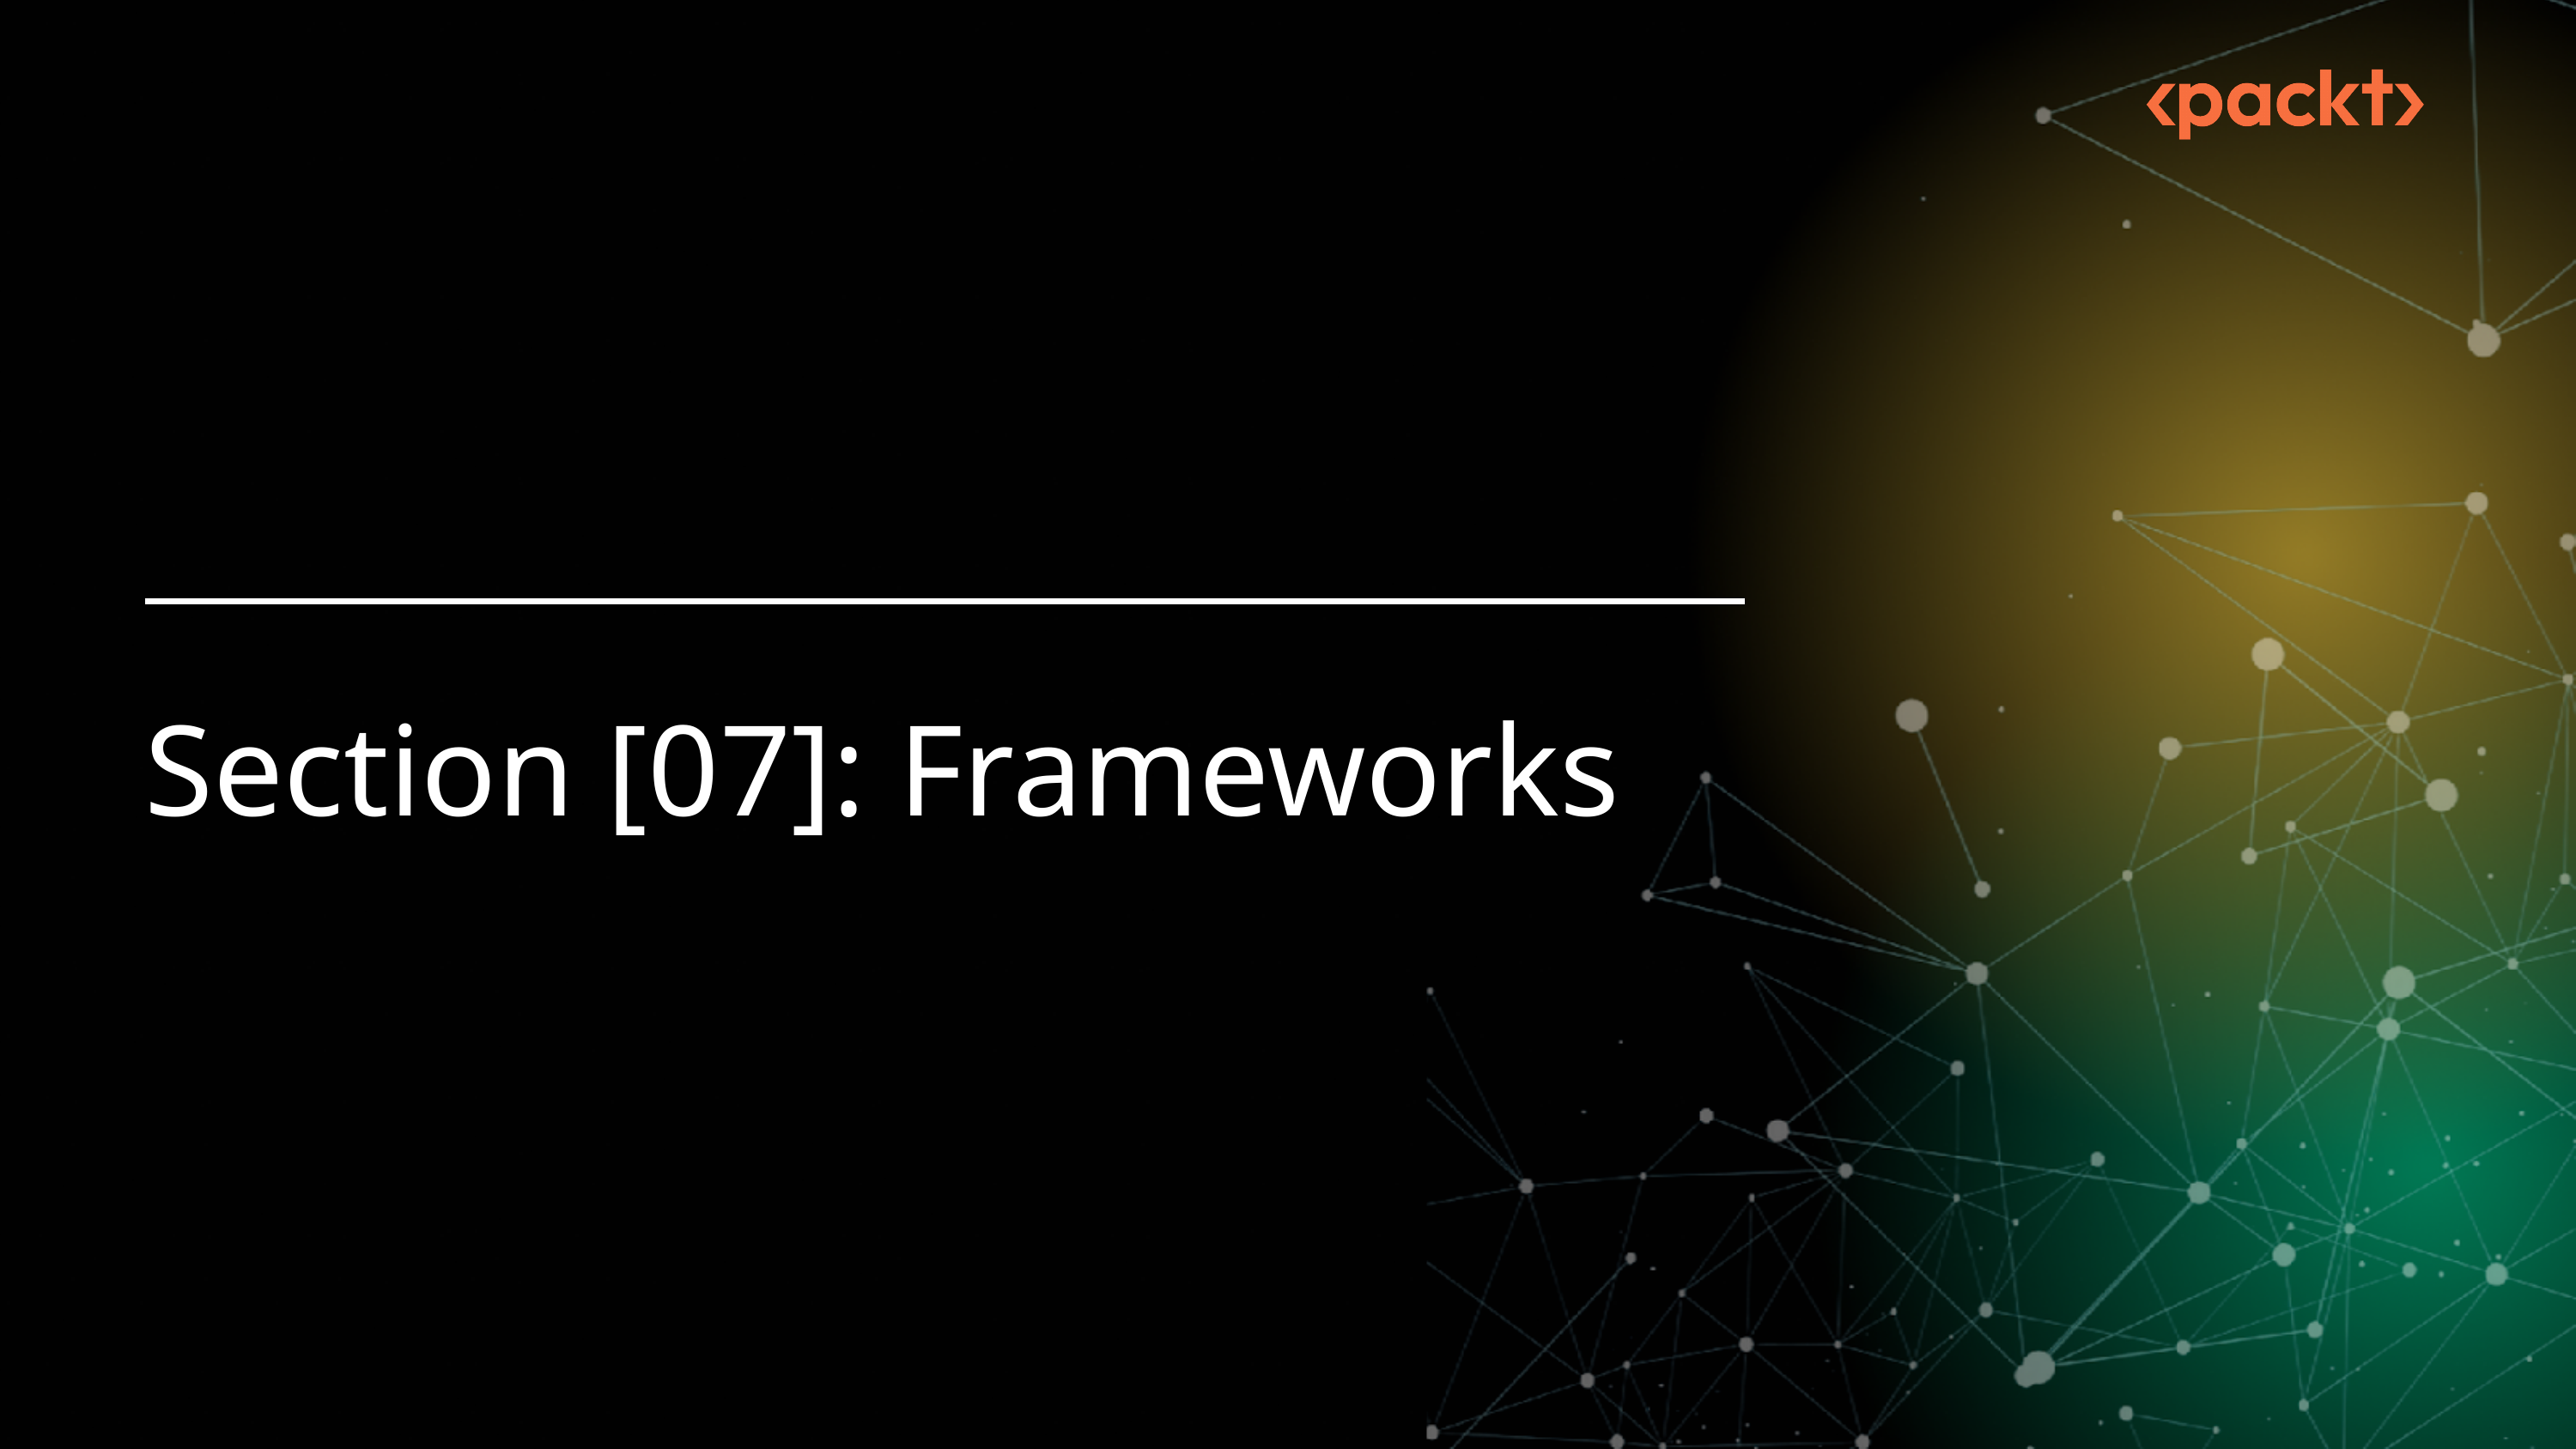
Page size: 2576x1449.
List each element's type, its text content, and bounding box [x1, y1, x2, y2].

text_box [0, 0, 2576, 1449]
text_box Section [07]: Frameworks [144, 630, 2112, 841]
text_box [2144, 44, 2432, 145]
